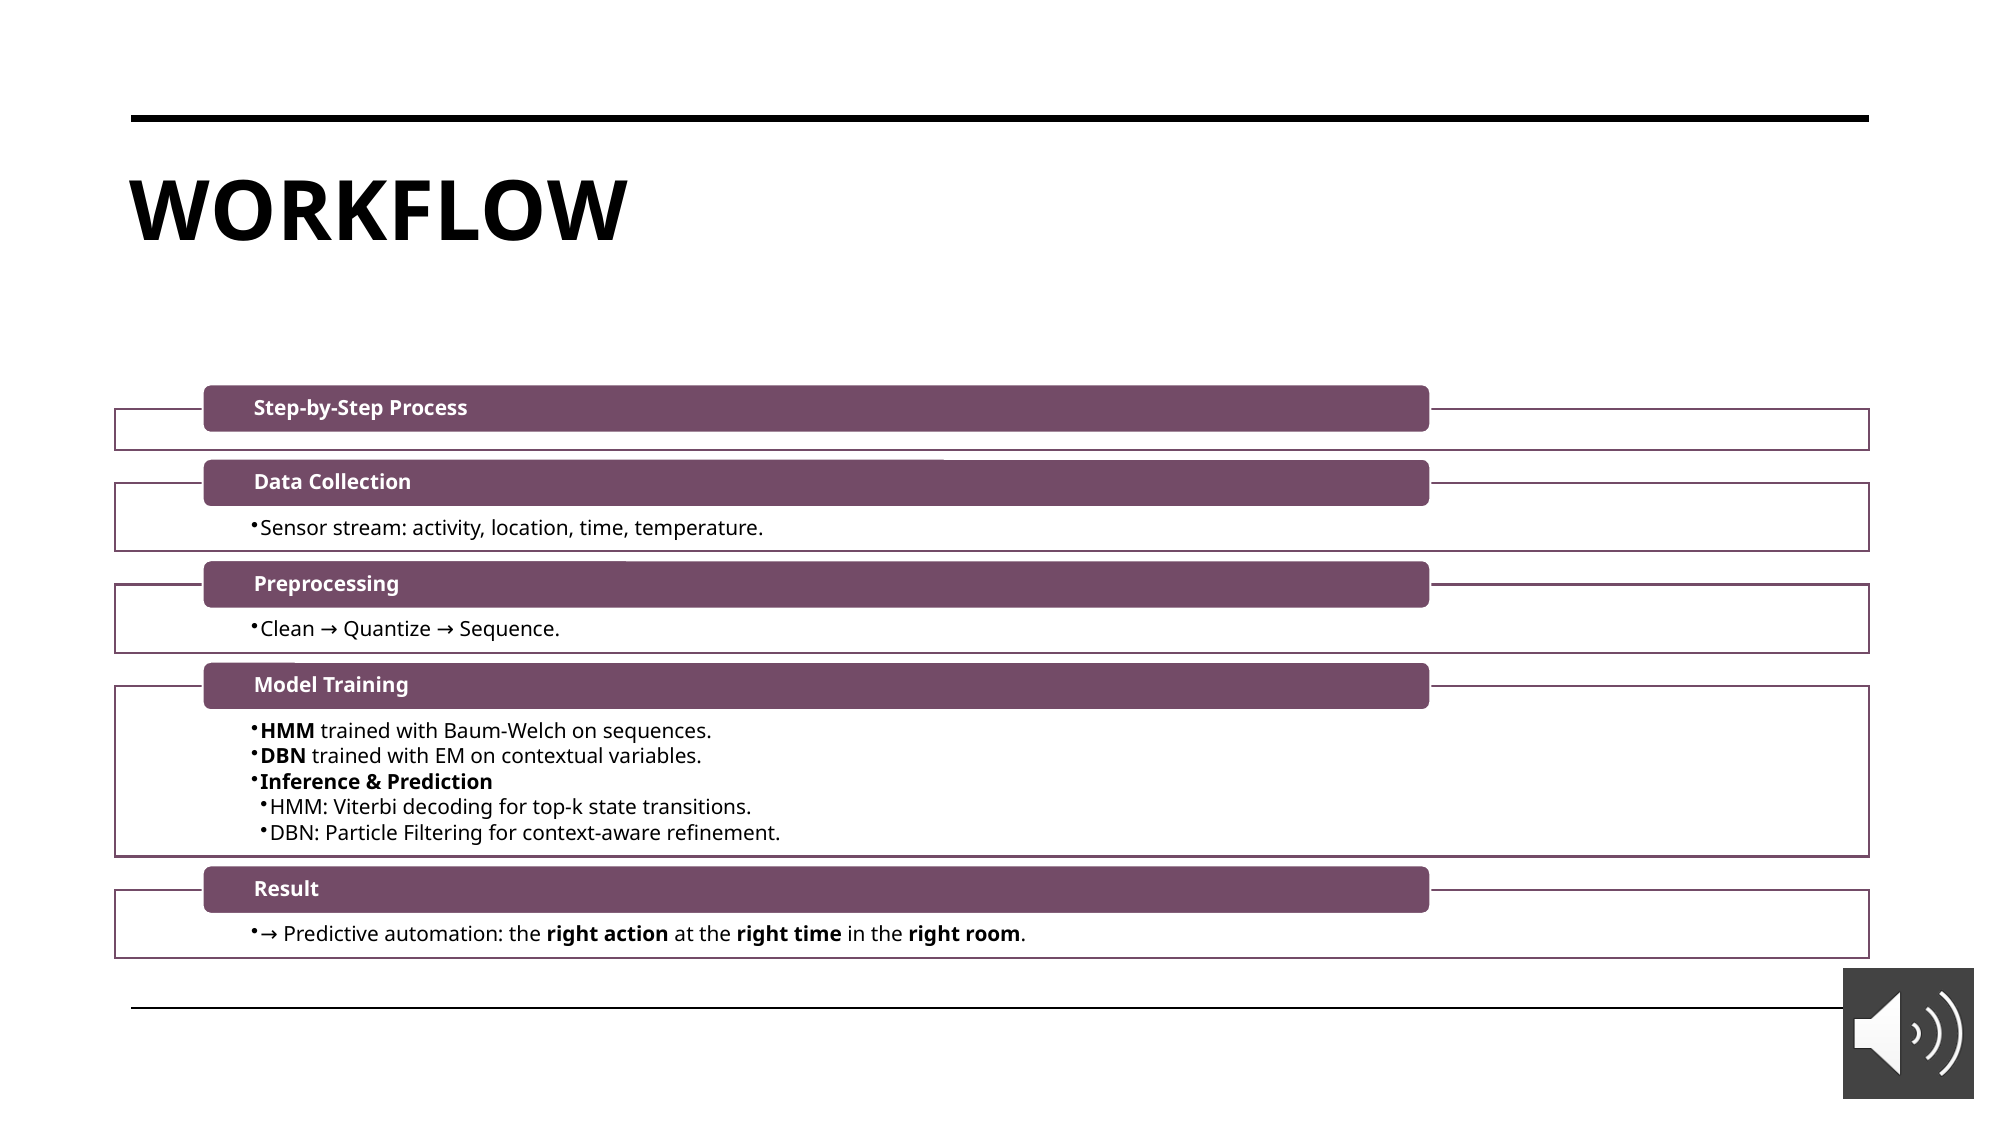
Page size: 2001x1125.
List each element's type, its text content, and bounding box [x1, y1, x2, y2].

picture [1841, 966, 1975, 1100]
title Workflow [114, 149, 1869, 364]
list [114, 364, 1869, 978]
